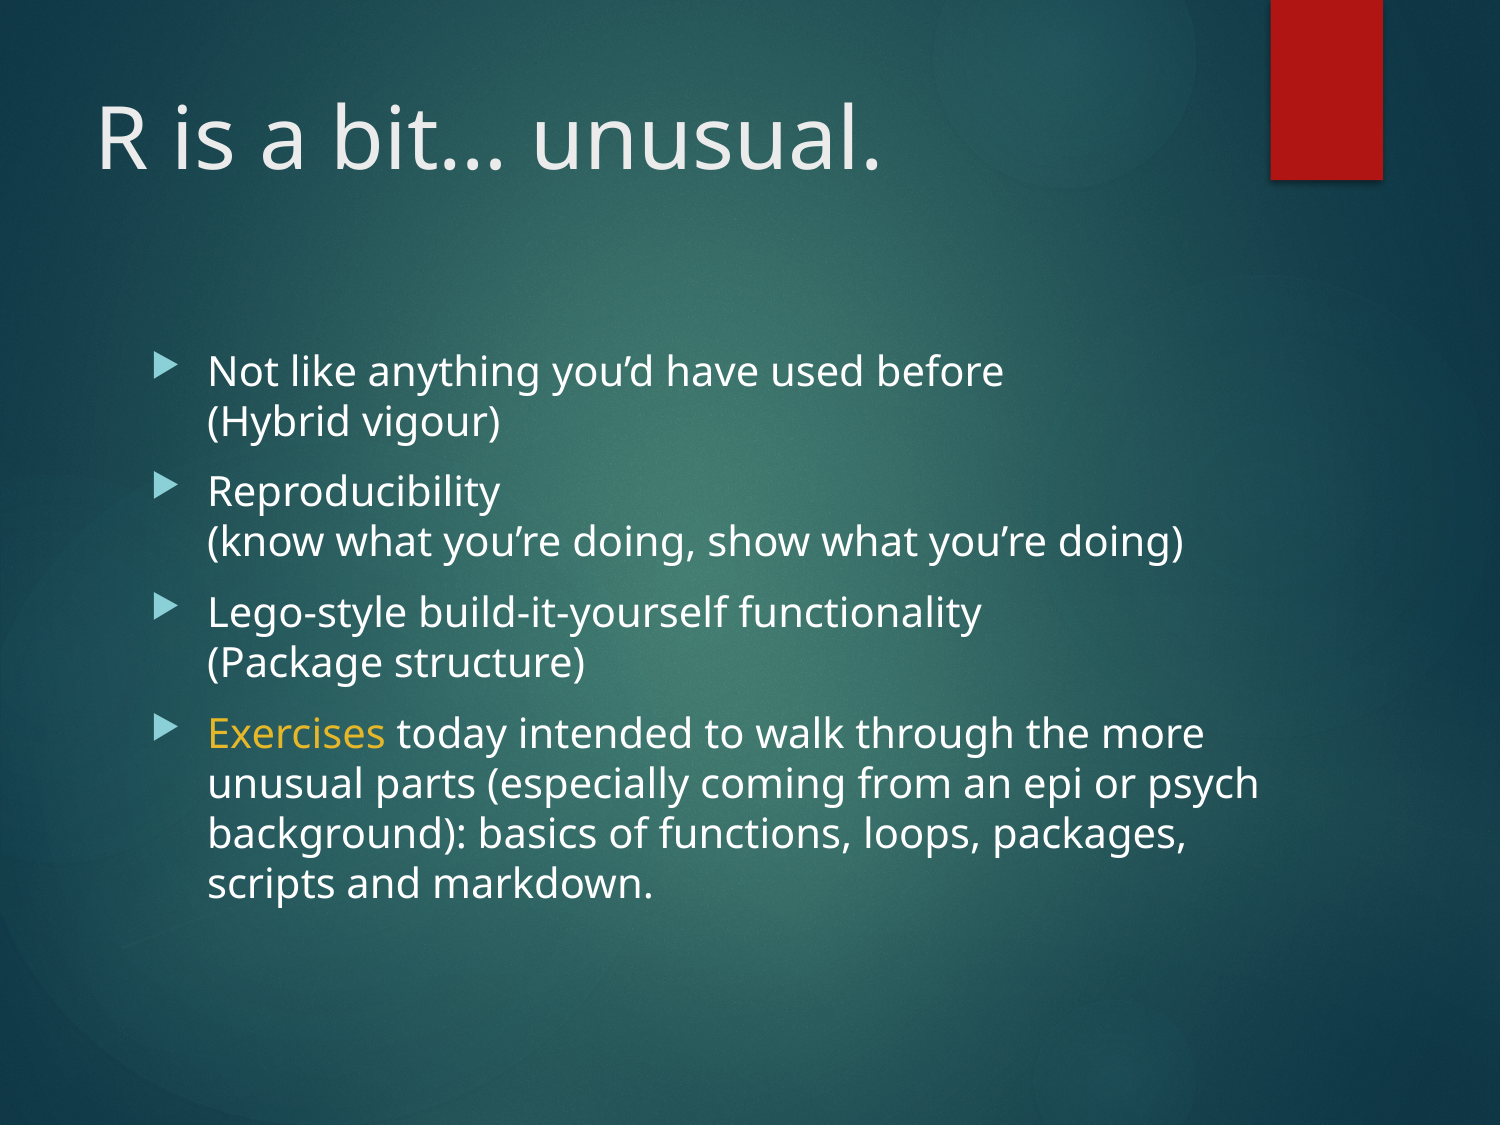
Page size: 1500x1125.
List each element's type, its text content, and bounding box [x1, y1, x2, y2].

title R is a bit… unusual. [79, 74, 1237, 304]
list Not like anything you’d have used before (Hybrid vigour) Reproducibility (know what you’re doing, show what you’re doing) Lego-style build-it-yourself functionality (Package structure) Exercises today intended to walk through the more unusual parts (especially coming from an epi or psych background): basics of functions, loops, packages, scripts and markdown. [135, 336, 1304, 1025]
